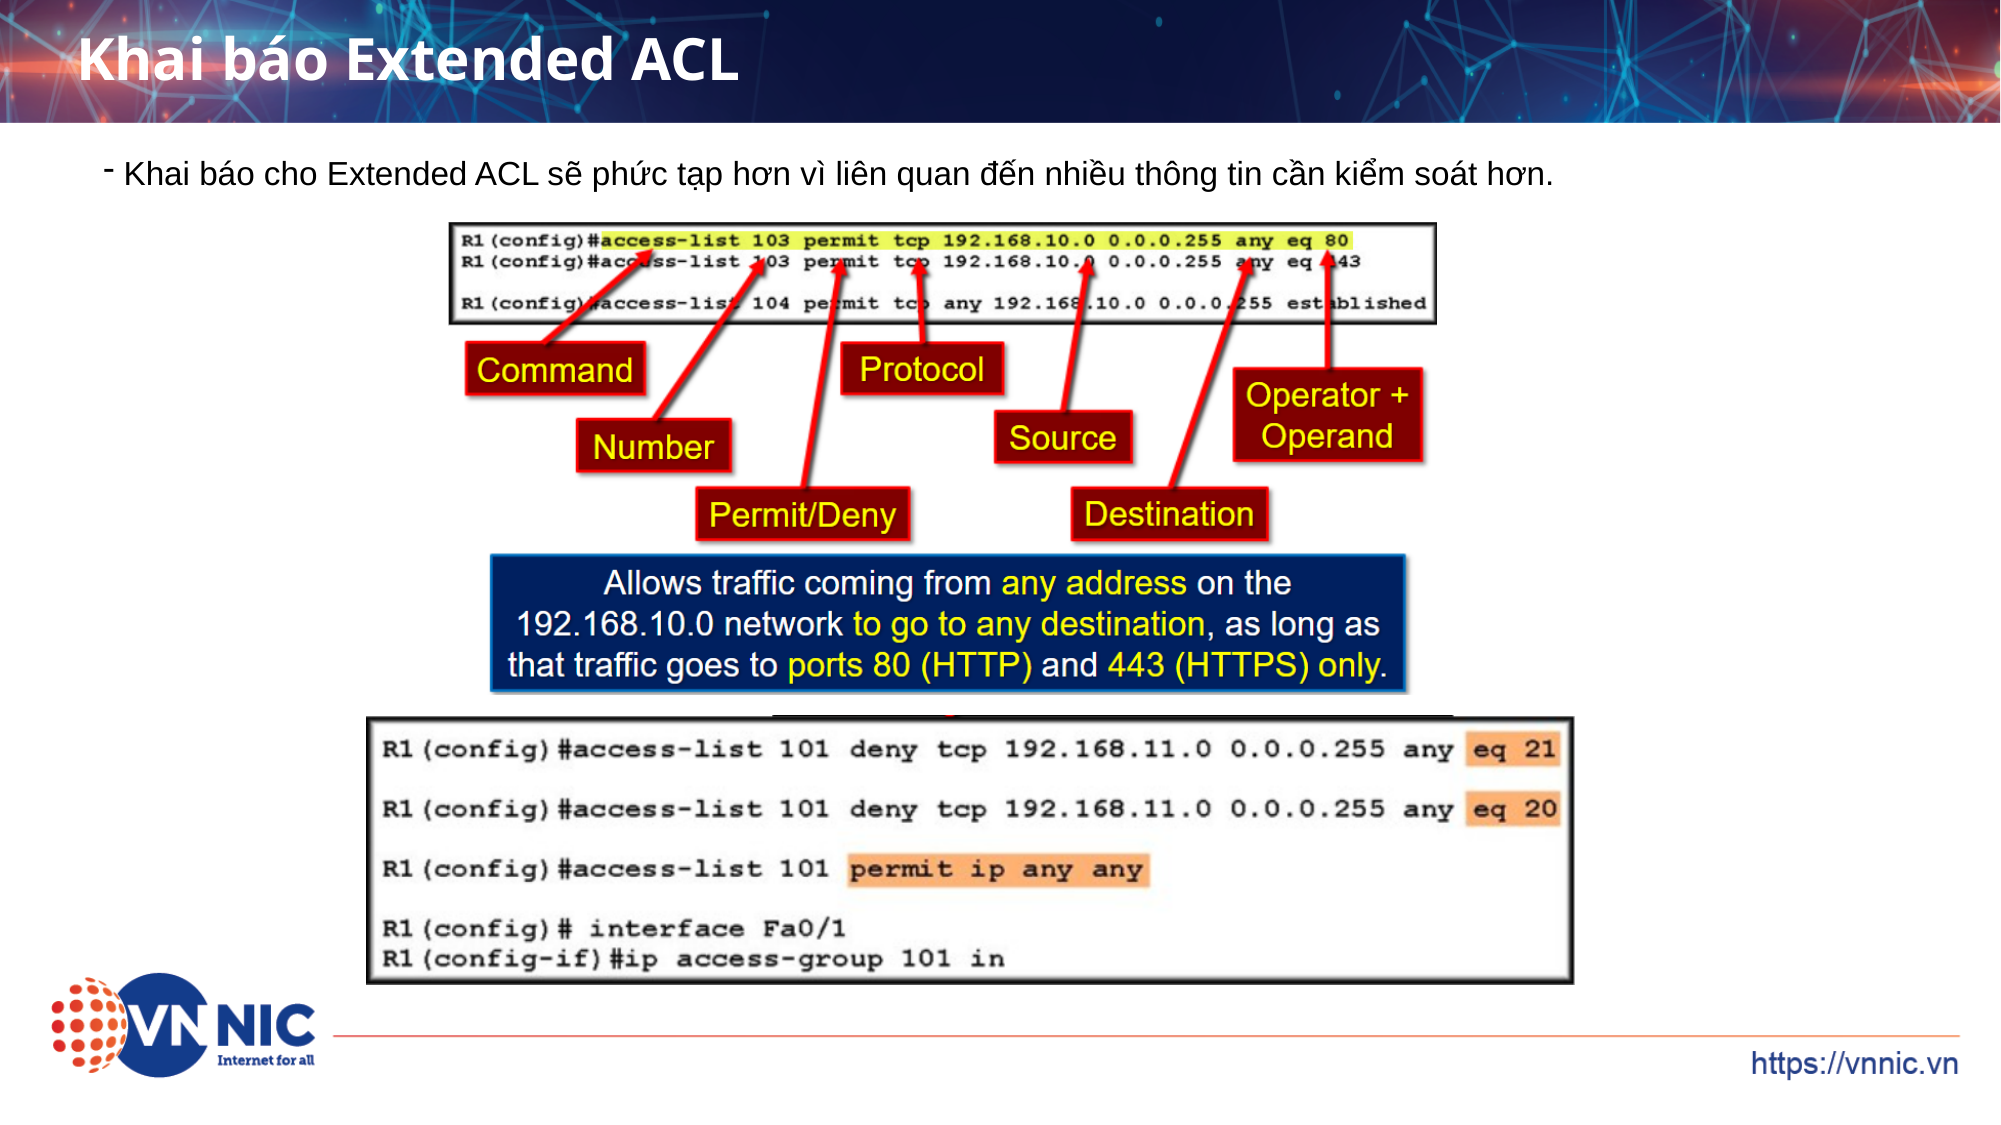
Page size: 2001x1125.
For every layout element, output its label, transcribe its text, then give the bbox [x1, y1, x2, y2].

picture [0, 0, 2001, 1125]
title Khai báo Extended ACL [61, 0, 2000, 124]
text_box Khai báo cho Extended ACL sẽ phức tạp hơn vì liên quan đến nhiều thông tin cần kiểm soát hơn. [88, 145, 1936, 200]
